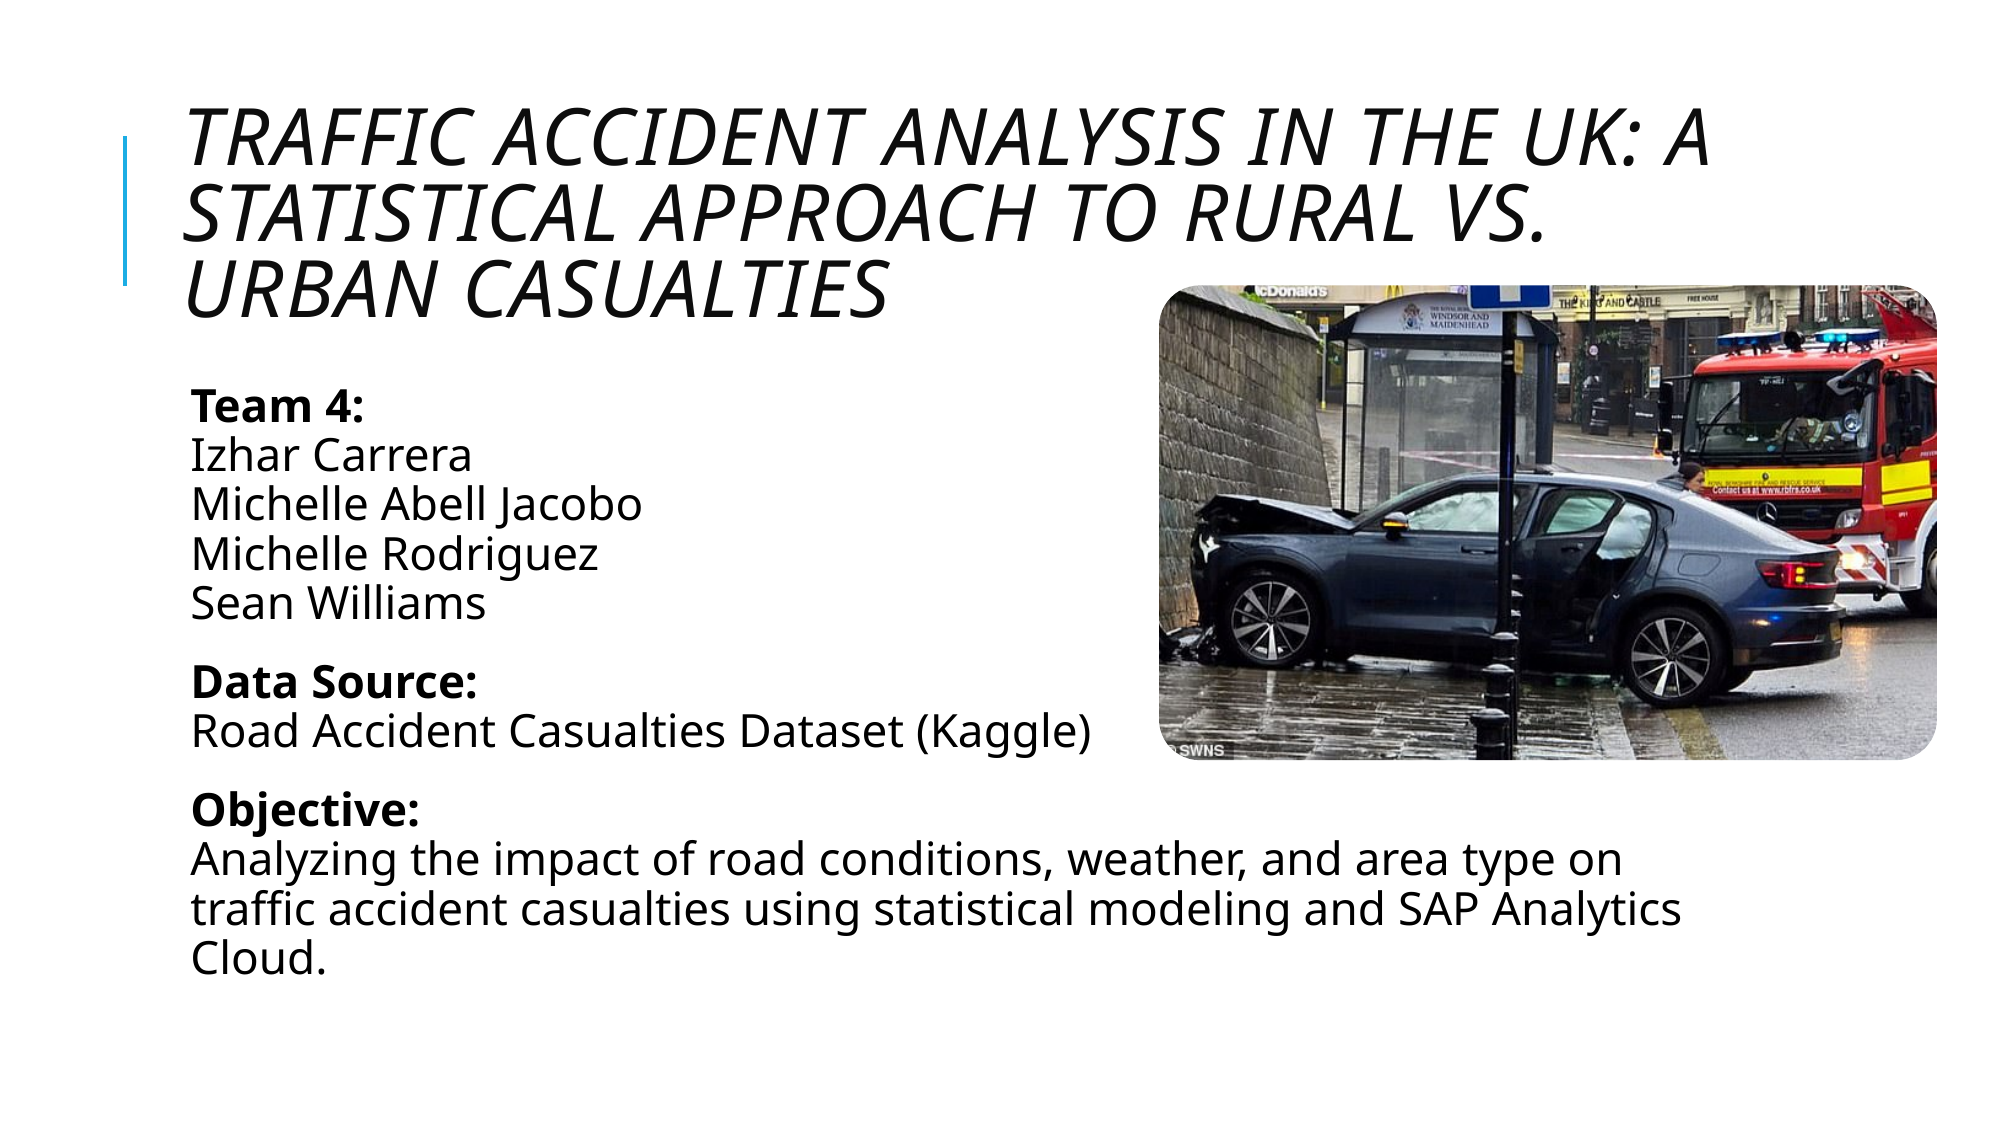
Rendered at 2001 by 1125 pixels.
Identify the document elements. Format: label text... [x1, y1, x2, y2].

picture [1158, 285, 1938, 761]
title Traffic Accident Analysis in the UK: A Statistical Approach to Rural vs. Urban Casualties [168, 96, 1763, 342]
list Team 4: Izhar Carrera Michelle Abell Jacobo Michelle Rodriguez Sean Williams Data Source: Road Accident Casualties Dataset (Kaggle) Objective: Analyzing the impact of road conditions, weather, and area type on traffic accident casualties using statistical modeling and SAP Analytics Cloud. [168, 375, 1763, 1035]
